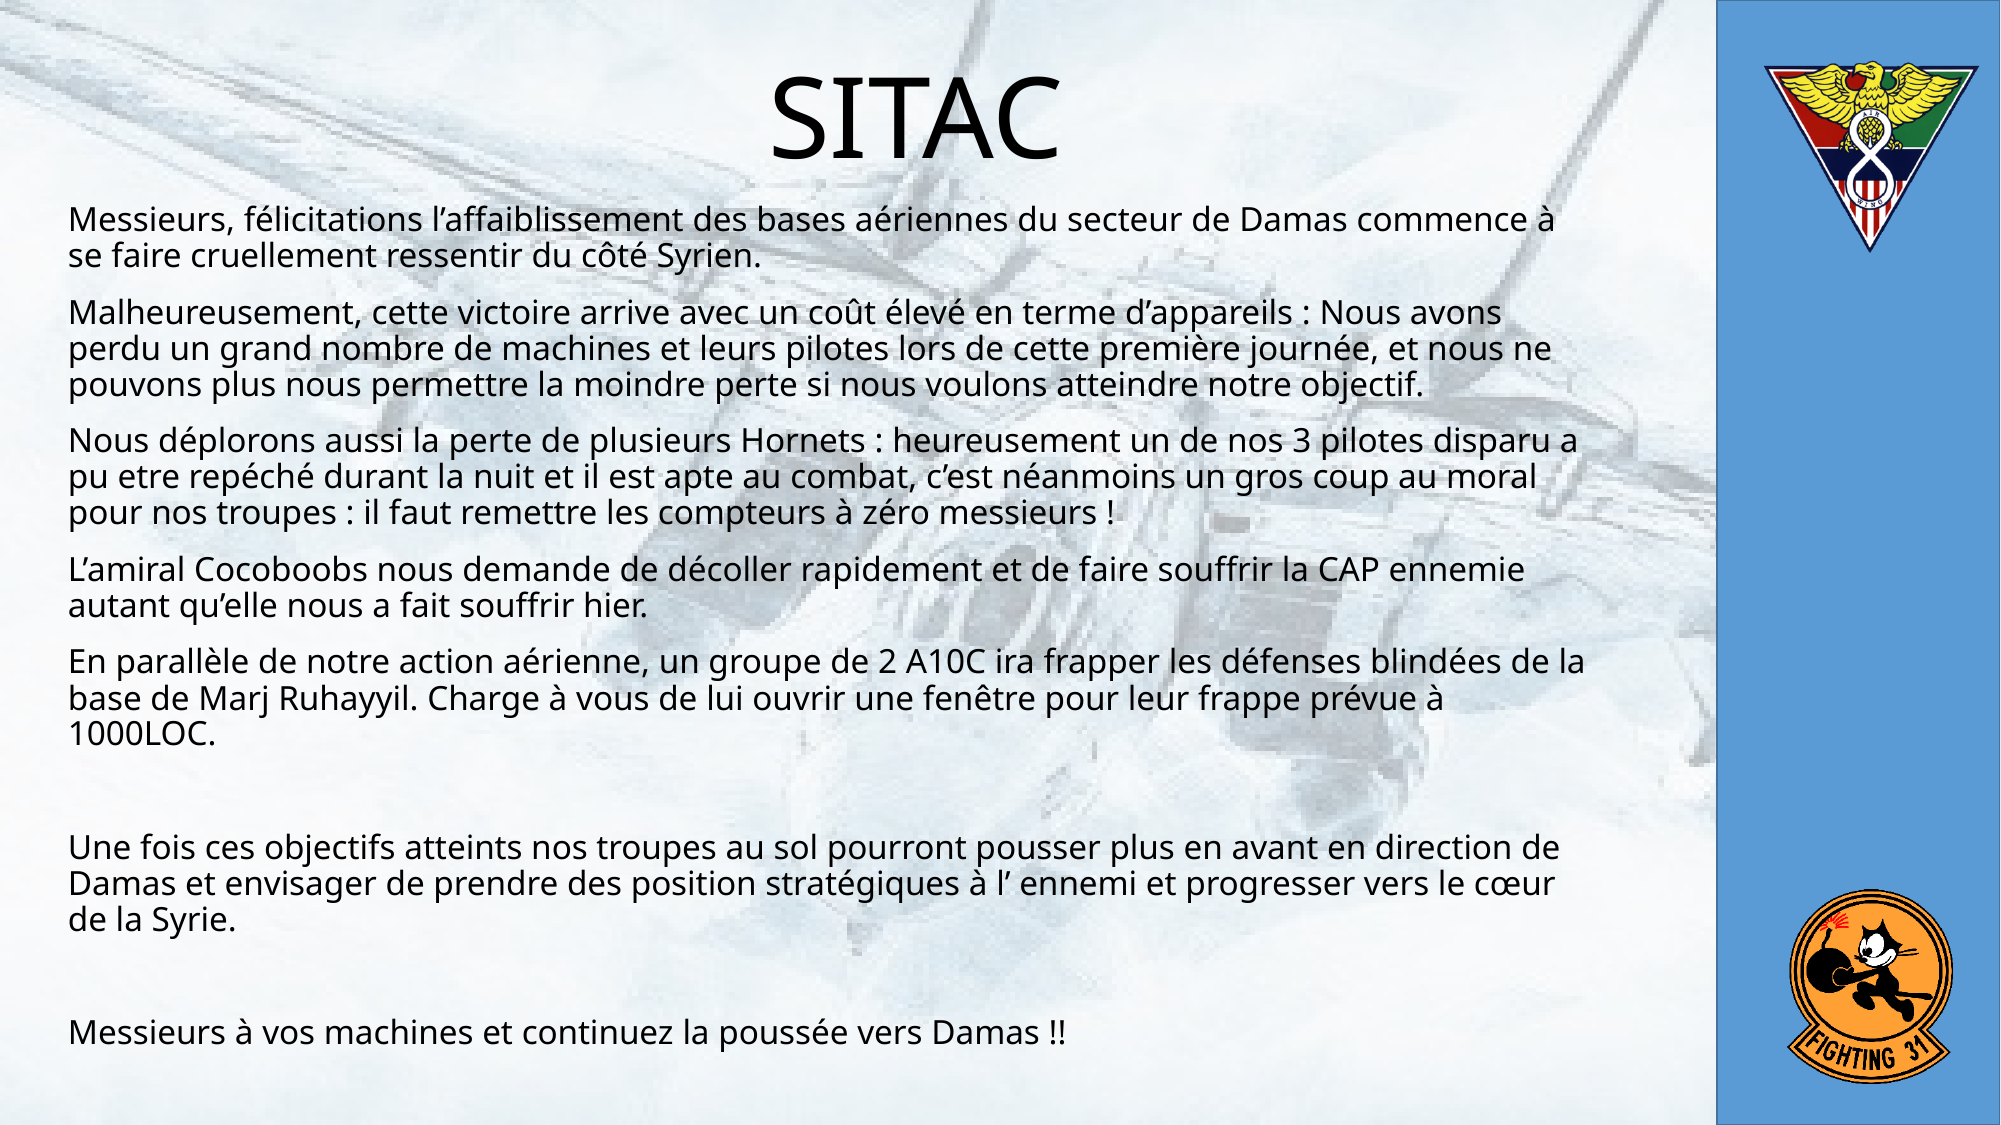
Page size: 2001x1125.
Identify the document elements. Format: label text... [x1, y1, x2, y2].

title SITAC [131, 12, 1701, 231]
list Messieurs, félicitations l’affaiblissement des bases aériennes du secteur de Damas commence à se faire cruellement ressentir du côté Syrien. Malheureusement, cette victoire arrive avec un coût élevé en terme d’appareils : Nous avons perdu un grand nombre de machines et leurs pilotes lors de cette première journée, et nous ne pouvons plus nous permettre la moindre perte si nous voulons atteindre notre objectif. Nous déplorons aussi la perte de plusieurs Hornets : heureusement un de nos 3 pilotes disparu a pu etre repéché durant la nuit et il est apte au combat, c’est néanmoins un gros coup au moral pour nos troupes : il faut remettre les compteurs à zéro messieurs ! L’amiral Cocoboobs nous demande de décoller rapidement et de faire souffrir la CAP ennemie autant qu’elle nous a fait souffrir hier. En parallèle de notre action aérienne, un groupe de 2 A10C ira frapper les défenses blindées de la base de Marj Ruhayyil. Charge à vous de lui ouvrir une fenêtre pour leur frappe prévue à 1000LOC. Une fois ces objectifs atteints nos troupes au sol pourront pousser plus en avant en direction de Damas et envisager de prendre des position stratégiques à l’ ennemi et progresser vers le cœur de la Syrie. Messieurs à vos machines et continuez la poussée vers Damas !! [52, 195, 1605, 1079]
picture [1750, 48, 1990, 267]
picture [1787, 889, 1953, 1084]
